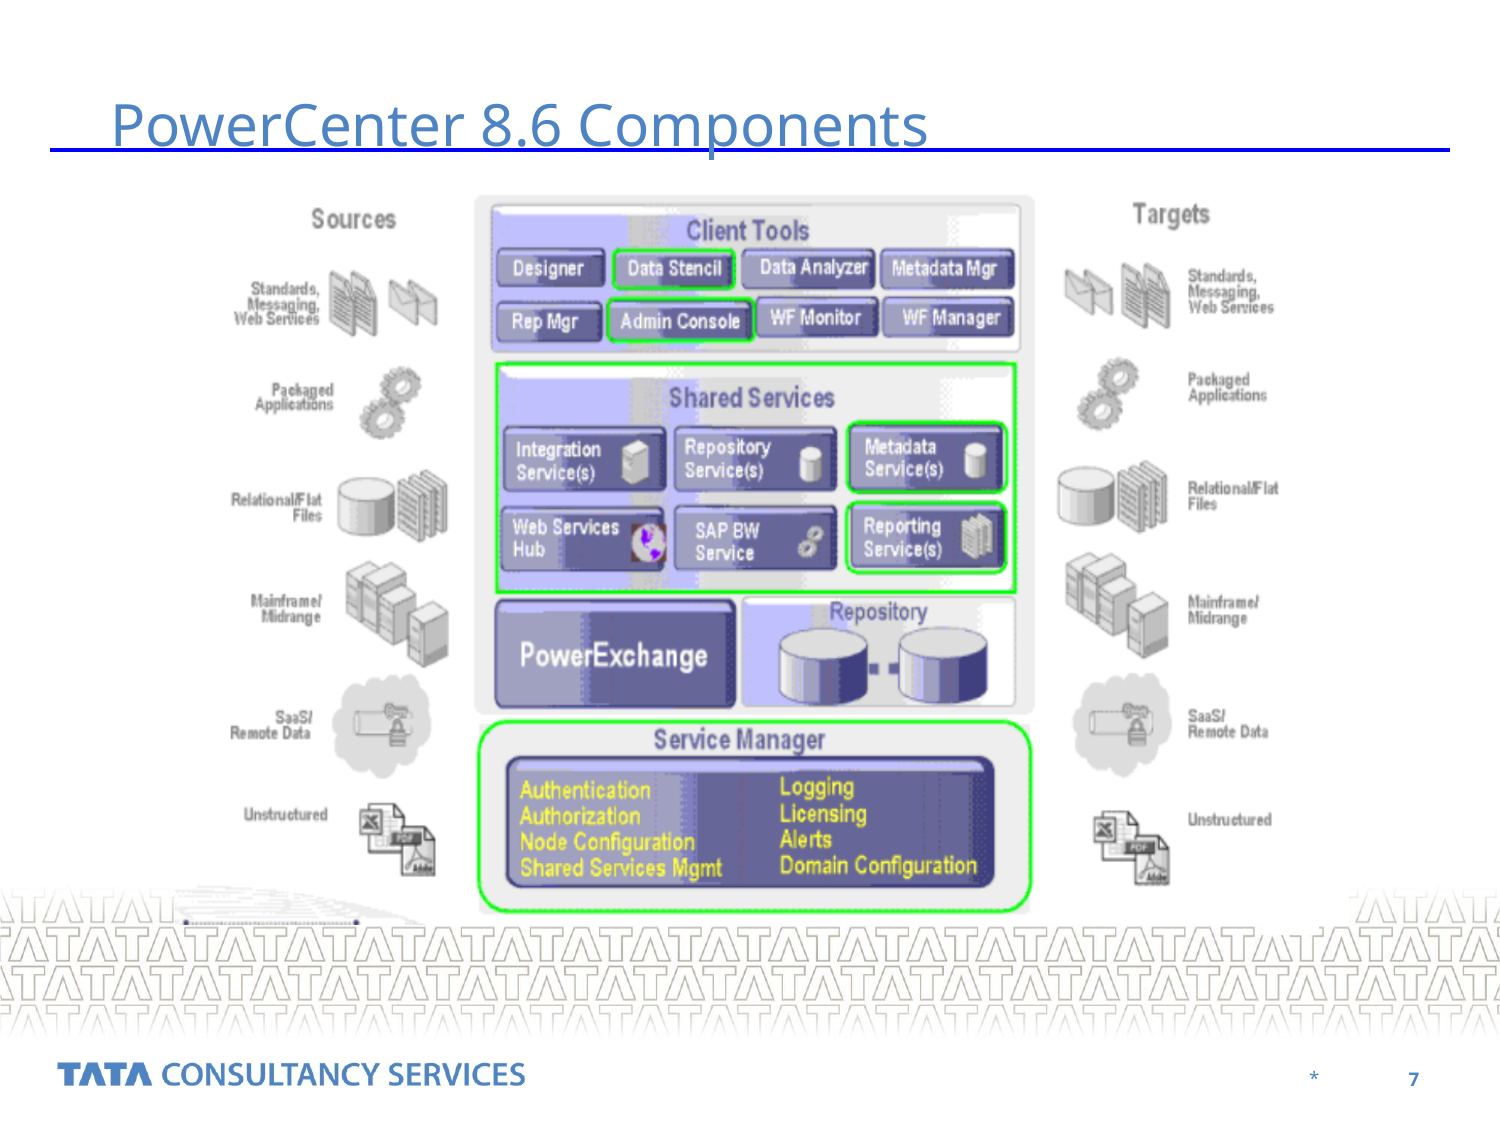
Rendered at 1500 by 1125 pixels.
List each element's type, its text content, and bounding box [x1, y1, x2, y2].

picture [57, 1062, 525, 1086]
picture [0, 162, 1500, 1039]
text_box PowerCenter 8.6 Components [95, 22, 1456, 166]
slide_number ‹#› [1371, 1059, 1435, 1104]
